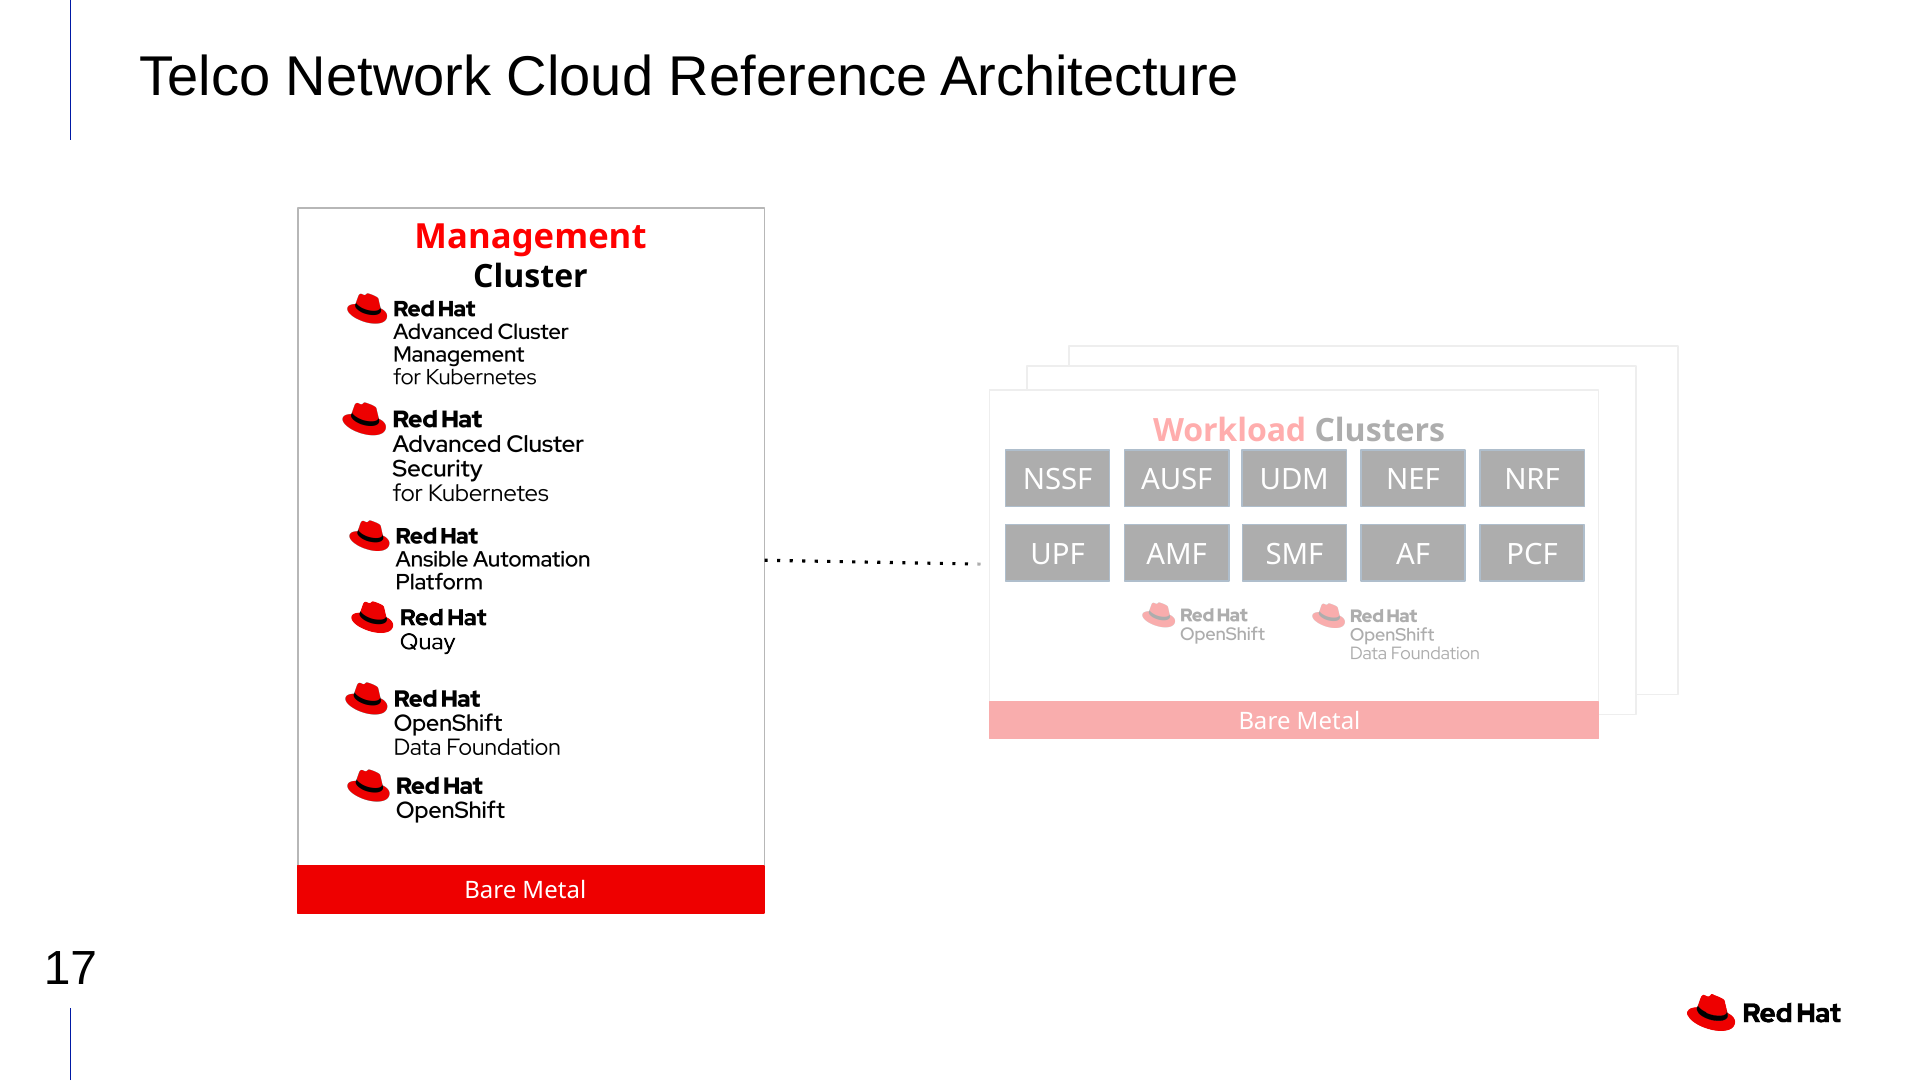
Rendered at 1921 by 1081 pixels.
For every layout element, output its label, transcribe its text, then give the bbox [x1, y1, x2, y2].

text_box [297, 208, 765, 865]
picture [351, 601, 487, 655]
text_box [968, 330, 1703, 764]
picture [347, 769, 505, 823]
text_box [297, 865, 765, 913]
picture [345, 682, 561, 756]
picture [349, 520, 590, 594]
picture [342, 402, 584, 506]
subtitle Telco Network Cloud Reference Architecture [70, 8, 1881, 138]
picture [347, 293, 569, 385]
picture [1142, 602, 1265, 644]
slide_number 17 [12, 971, 129, 995]
picture [1312, 603, 1480, 660]
text_box Bare Metal [348, 878, 702, 900]
text_box Management Cluster [342, 194, 718, 313]
picture [1687, 994, 1841, 1031]
